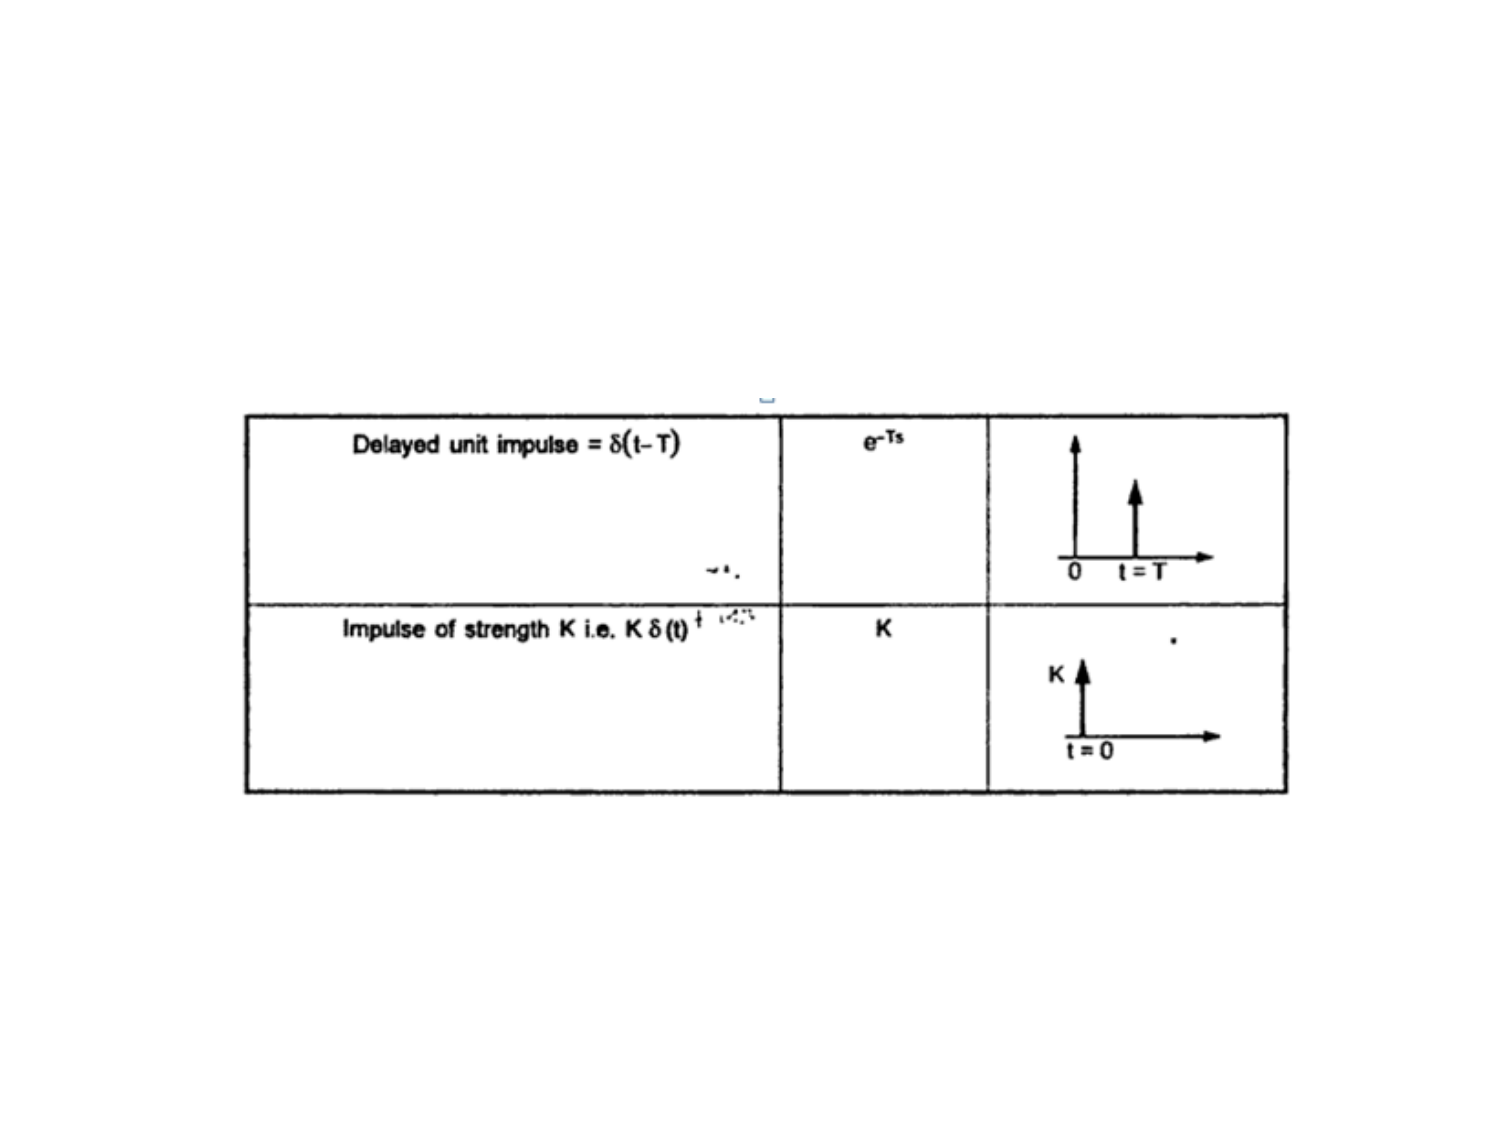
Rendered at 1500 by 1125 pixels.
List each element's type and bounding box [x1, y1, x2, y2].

list [234, 398, 1306, 808]
